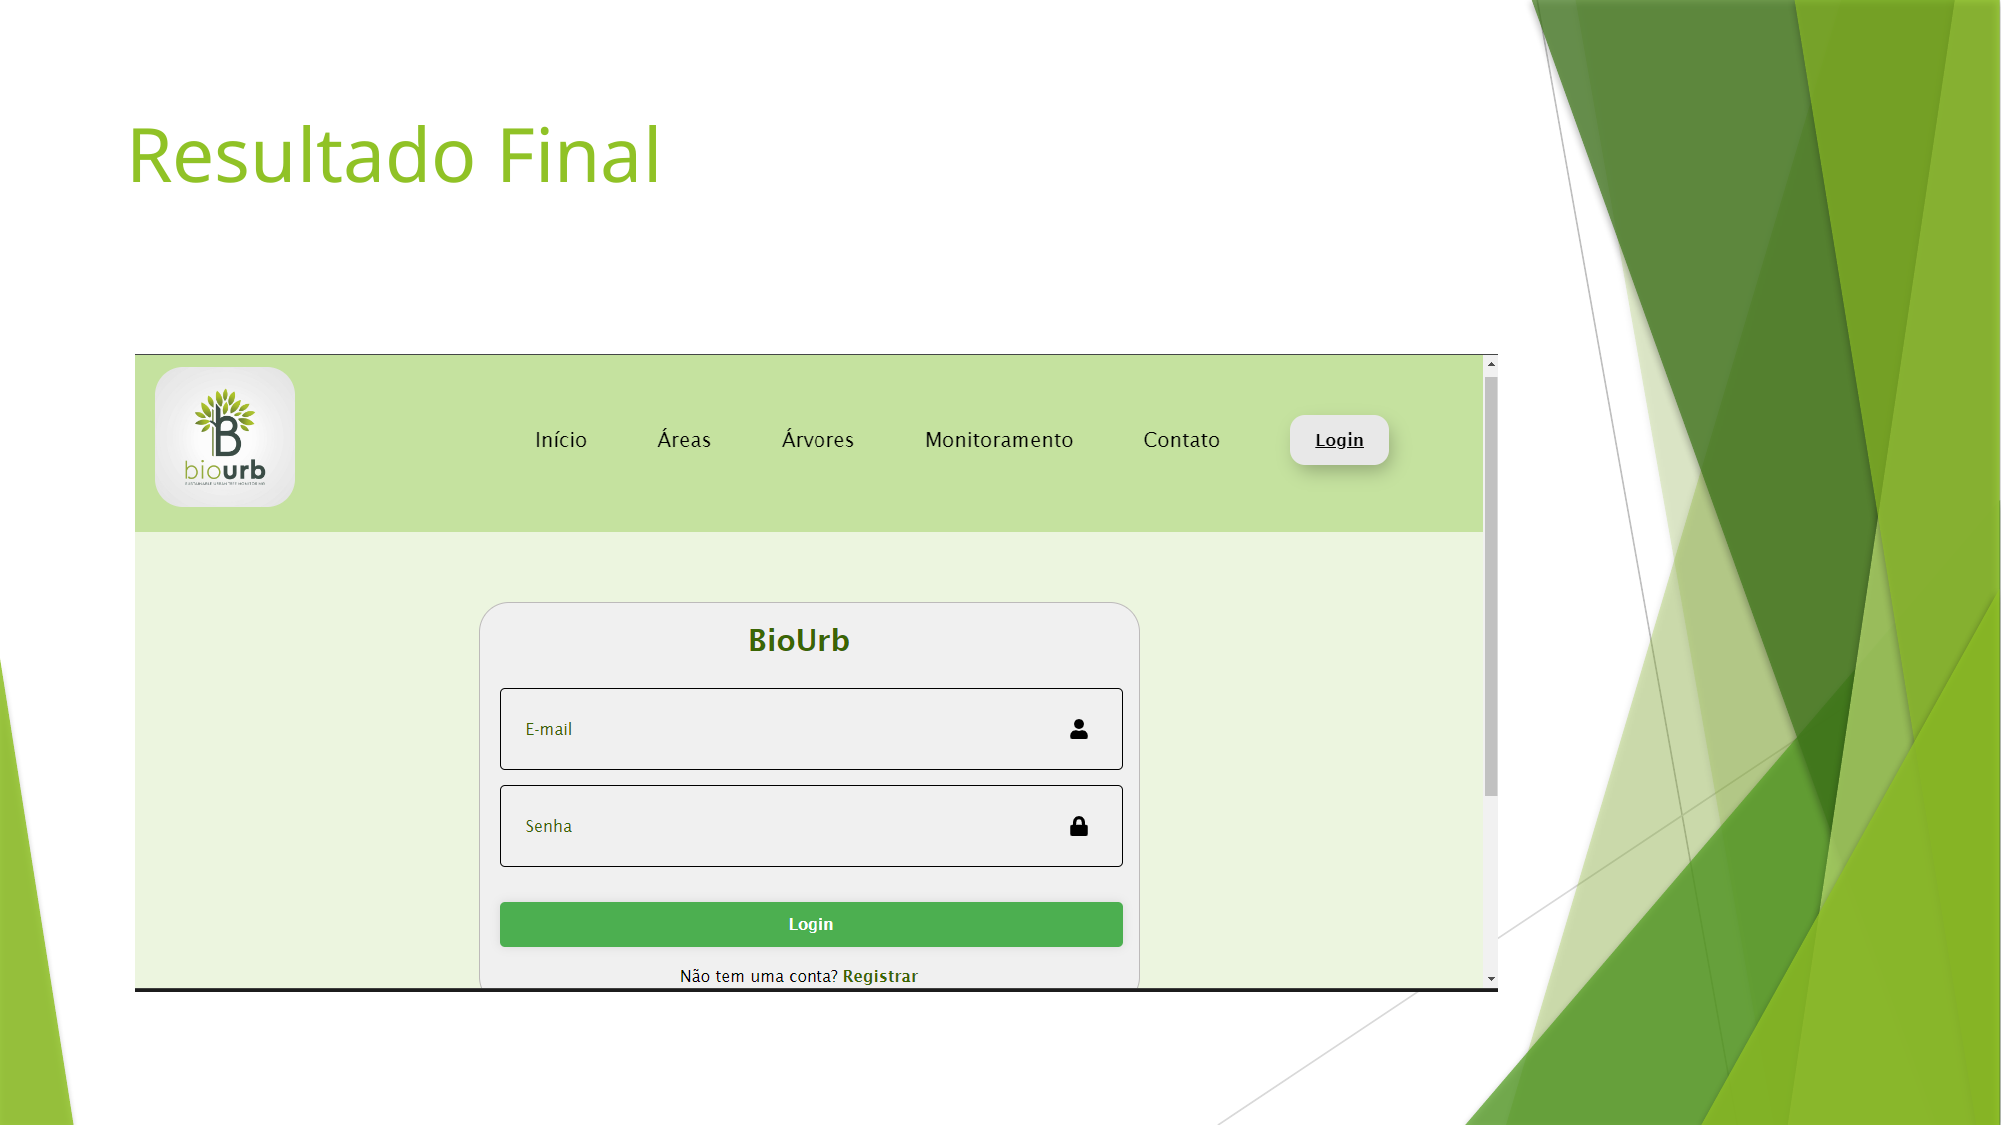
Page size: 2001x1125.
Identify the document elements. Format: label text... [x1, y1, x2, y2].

title Resultado Final [111, 99, 1522, 317]
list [134, 353, 1498, 992]
